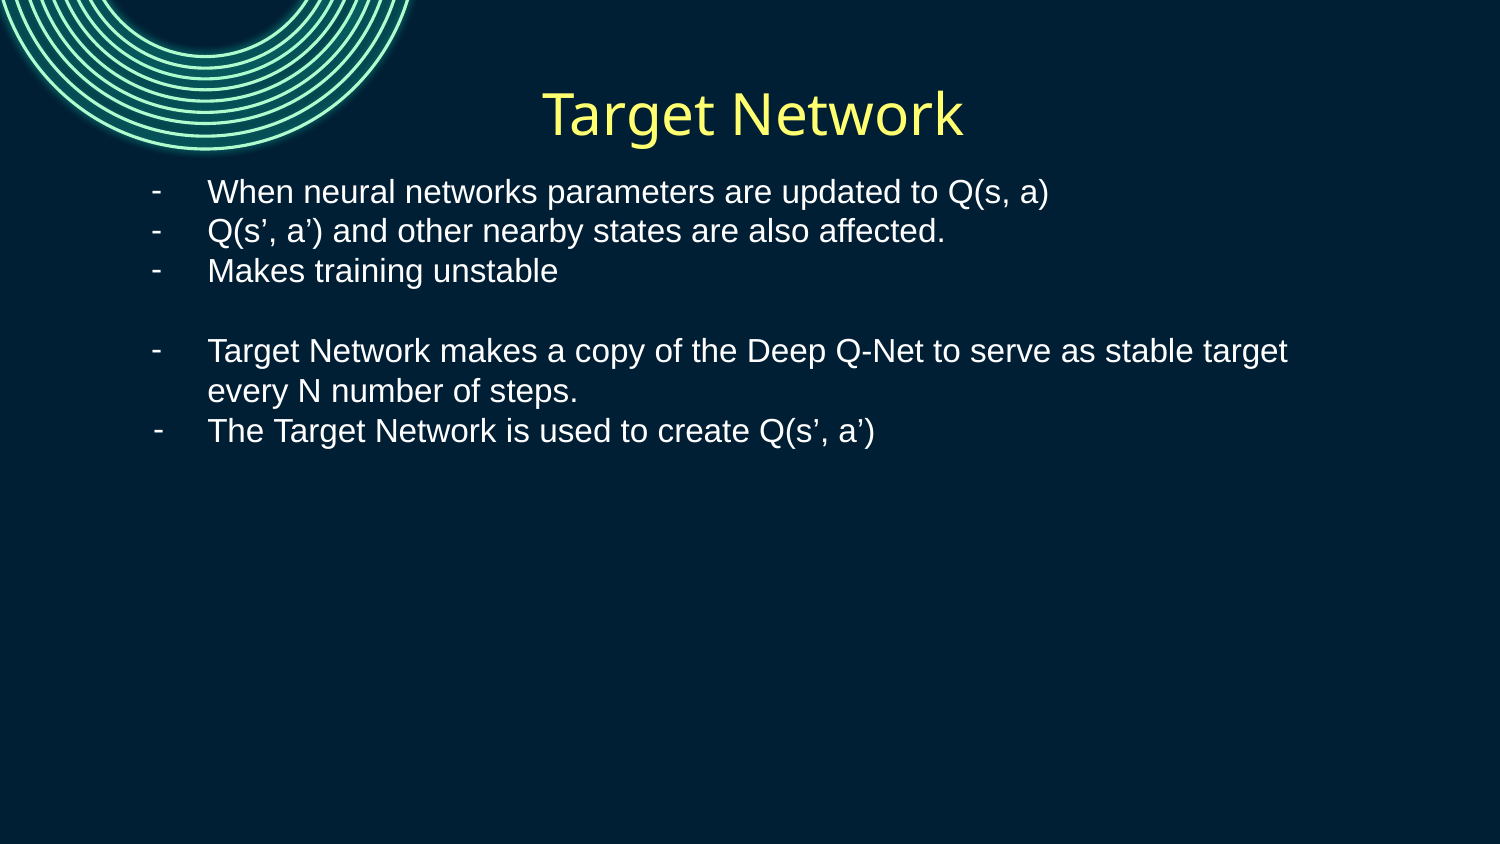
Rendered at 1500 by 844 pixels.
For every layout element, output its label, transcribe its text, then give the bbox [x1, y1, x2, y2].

list When neural networks parameters are updated to Q(s, a) Q(s’, a’) and other nearby states are also affected. Makes training unstable Target Network makes a copy of the Deep Q-Net to serve as stable target every N number of steps. The Target Network is used to create Q(s’, a’) [117, 154, 1391, 756]
title Target Network [116, 88, 1390, 137]
